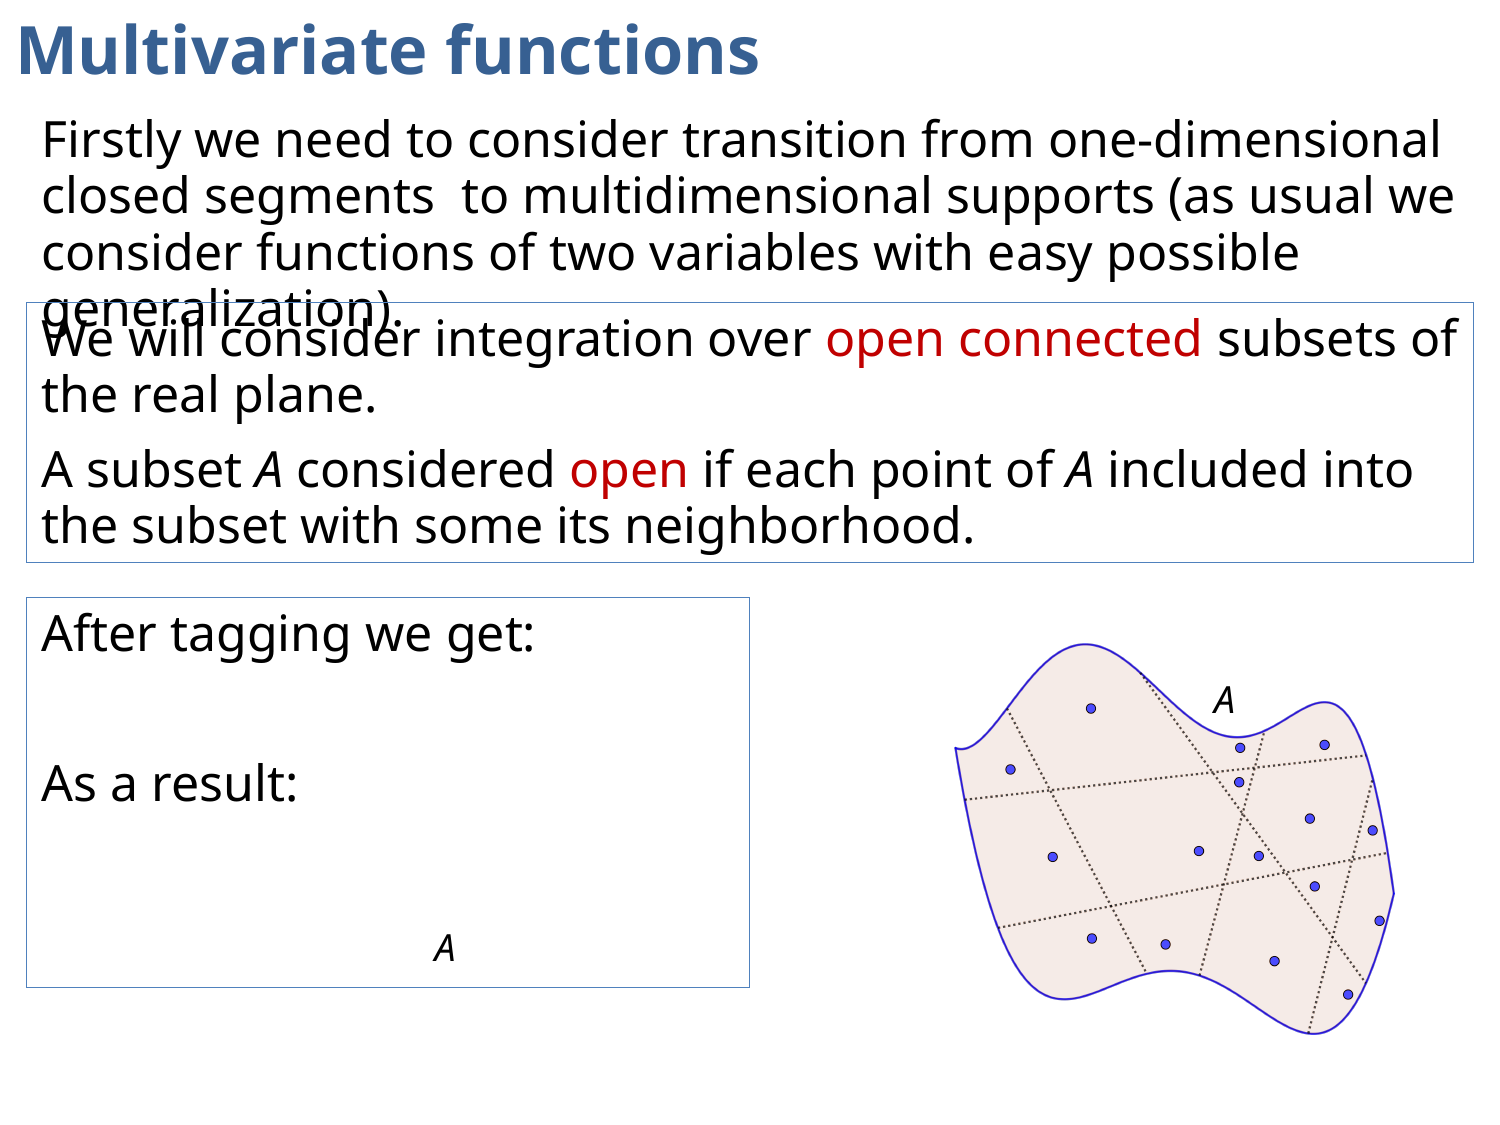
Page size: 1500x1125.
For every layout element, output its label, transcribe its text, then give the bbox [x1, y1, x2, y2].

text_box A [419, 916, 471, 977]
picture [903, 597, 1435, 1110]
text_box We will consider integration over open connected subsets of the real plane. A subset A considered open if each point of A included into the subset with some its neighborhood. [26, 302, 1474, 563]
title Multivariate functions [0, 0, 1500, 102]
